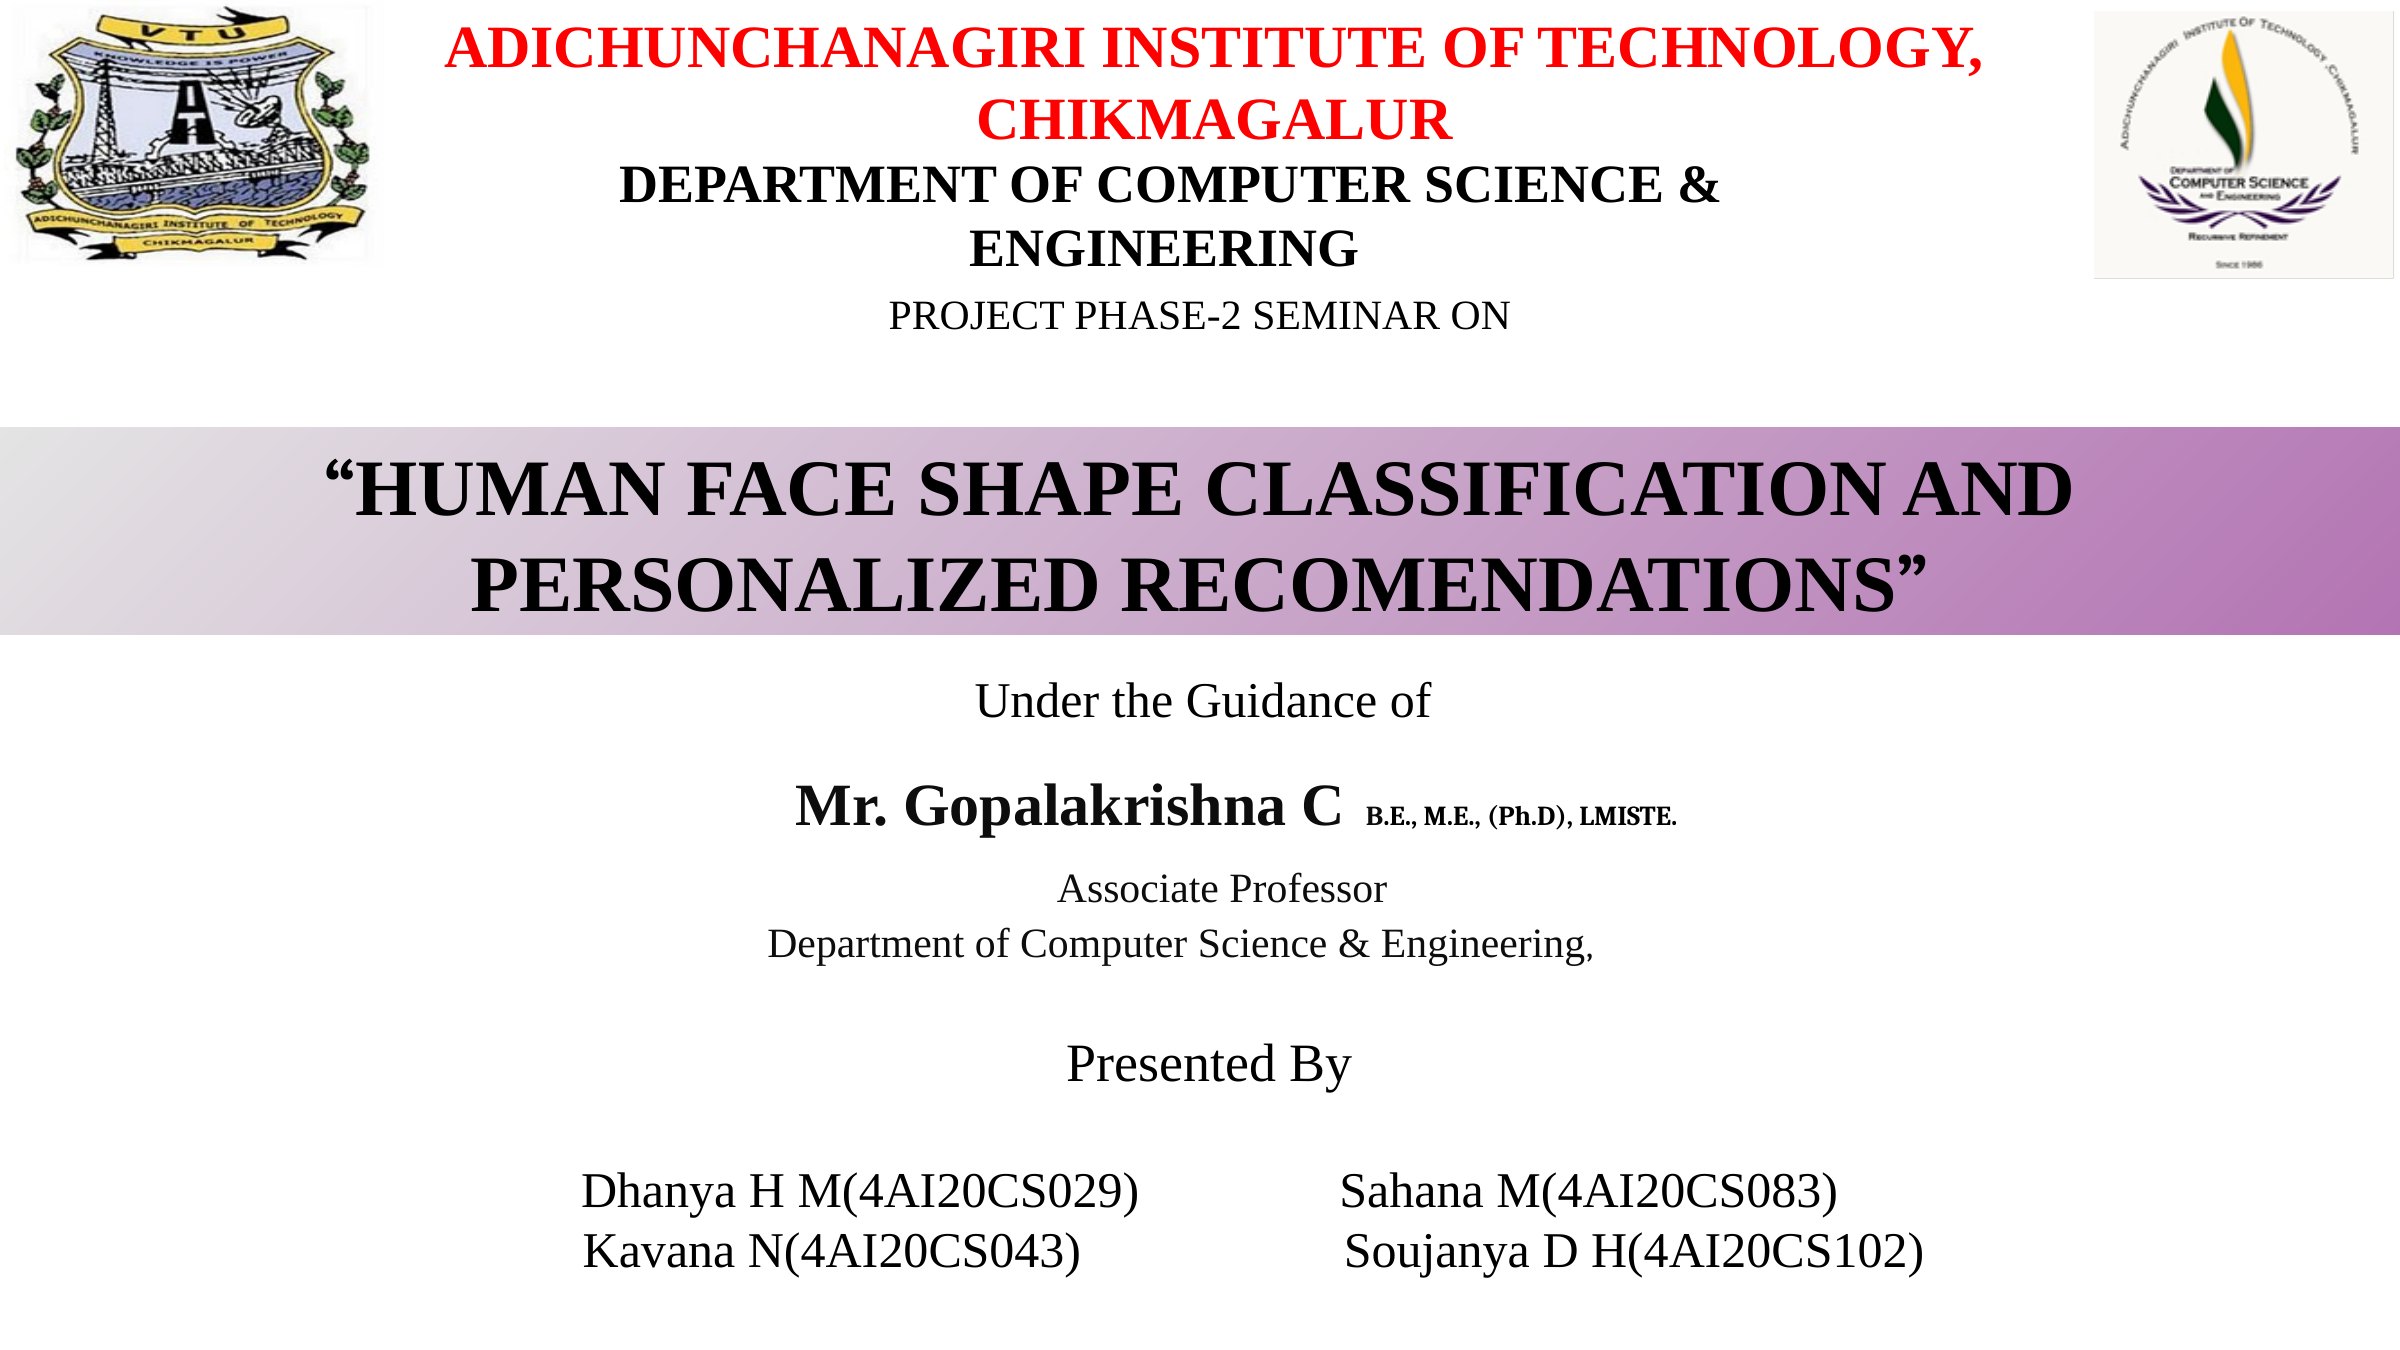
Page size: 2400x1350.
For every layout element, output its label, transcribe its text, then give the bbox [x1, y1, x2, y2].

text_box “HUMAN FACE SHAPE CLASSIFICATION AND PERSONALIZED RECOMENDATIONS” [0, 427, 2400, 635]
text_box Presented By Dhanya H M(4AI20CS029) Sahana M(4AI20CS083) Kavana N(4AI20CS043) Soujanya D H(4AI20CS102) [374, 955, 2045, 1285]
text_box PROJECT PHASE-2 SEMINAR ON [696, 280, 1704, 346]
text_box Mr. Gopalakrishna C B.E., M.E., (Ph.D), LMISTE. Associate Professor Department of Computer Science & Engineering, [557, 752, 1843, 974]
text_box ADICHUNCHANAGIRI INSTITUTE OF TECHNOLOGY, CHIKMAGALUR [384, 0, 2099, 159]
text_box Under the Guidance of [959, 659, 1460, 752]
text_box DEPARTMENT OF COMPUTER SCIENCE & ENGINEERING [512, 140, 1830, 285]
picture [2094, 11, 2396, 281]
picture [4, 0, 384, 269]
